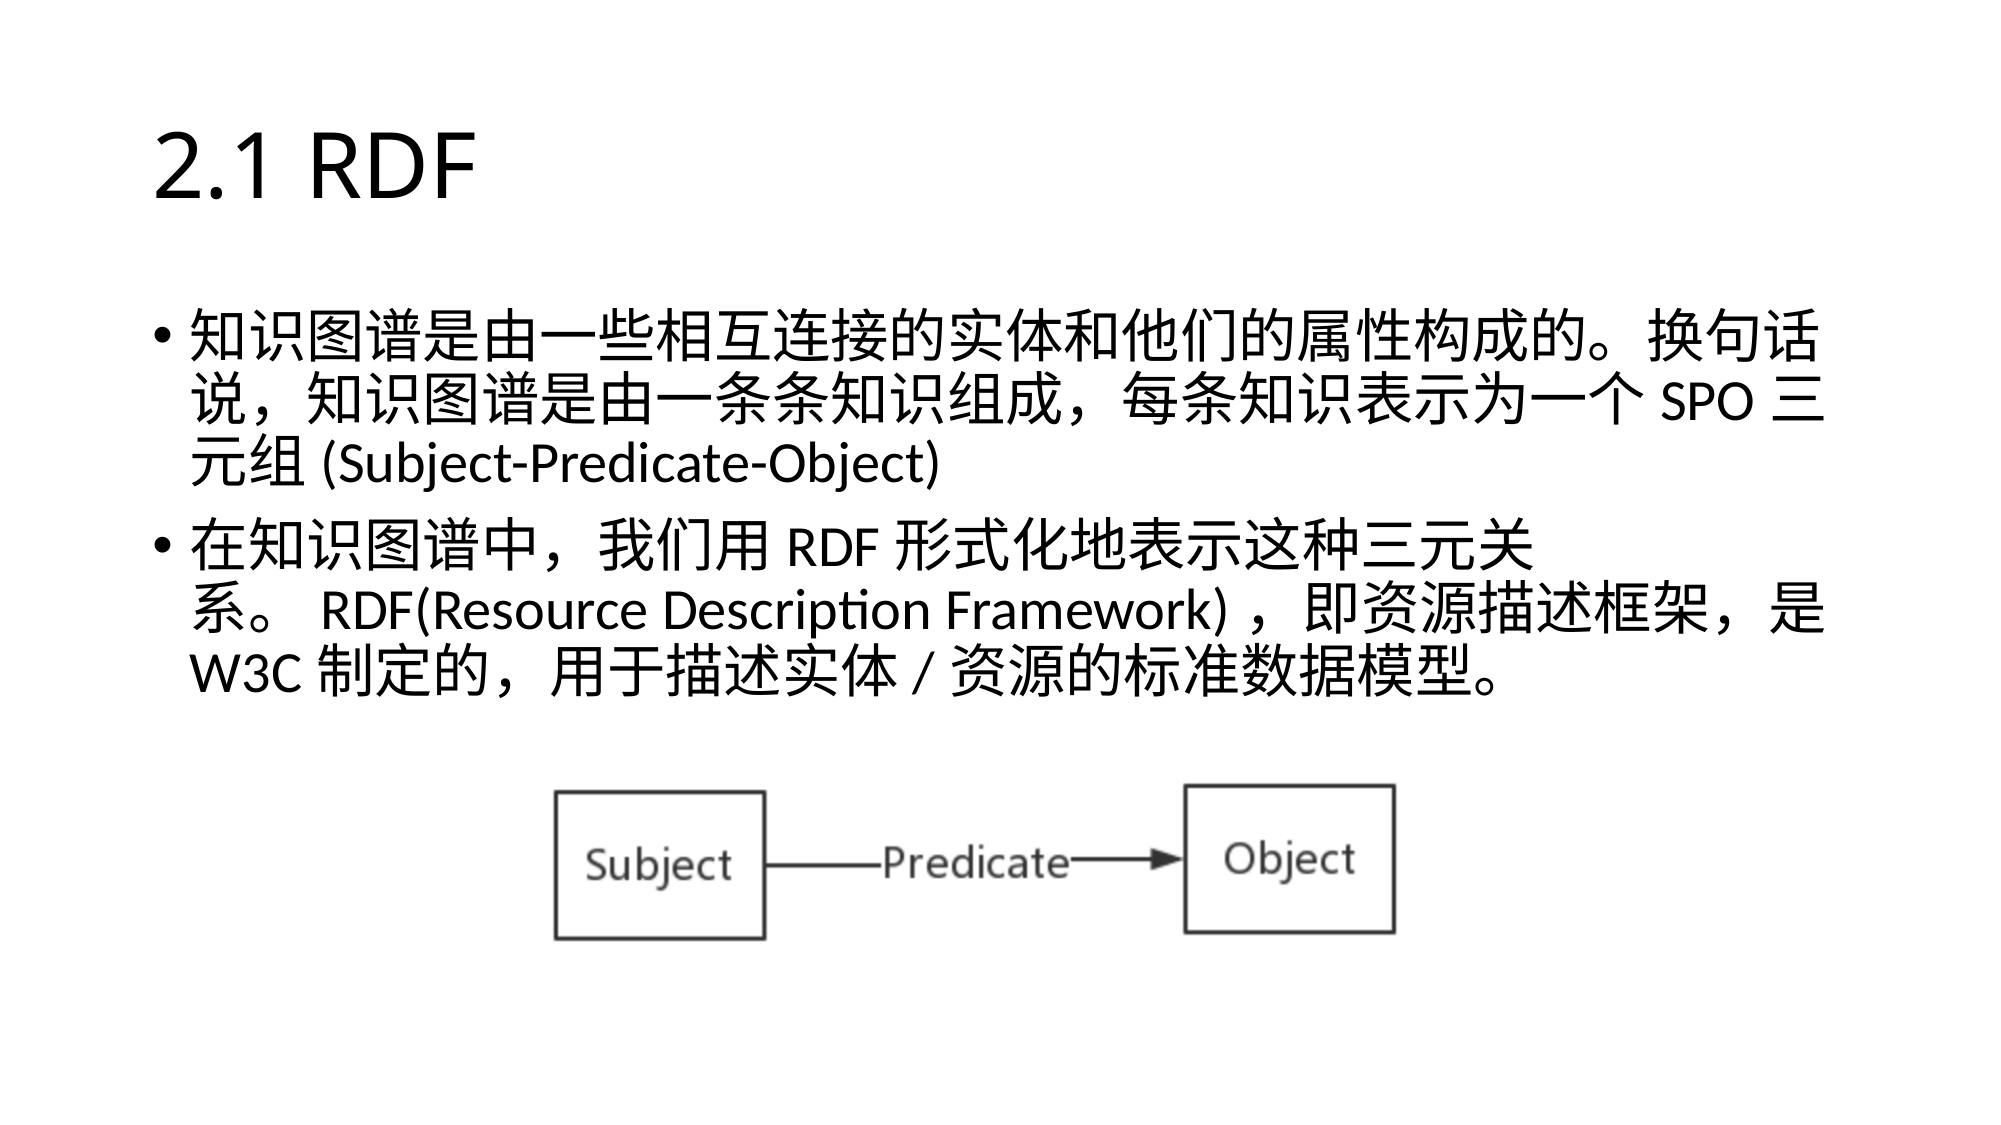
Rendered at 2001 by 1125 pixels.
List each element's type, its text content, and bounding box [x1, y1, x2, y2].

picture [508, 698, 1492, 1014]
title 2.1 RDF [137, 59, 1863, 278]
list 知识图谱是由一些相互连接的实体和他们的属性构成的。换句话说，知识图谱是由一条条知识组成，每条知识表示为一个SPO三元组(Subject-Predicate-Object) 在知识图谱中，我们用RDF形式化地表示这种三元关系。RDF(Resource Description Framework)，即资源描述框架，是W3C制定的，用于描述实体/资源的标准数据模型。 [137, 299, 1863, 1014]
